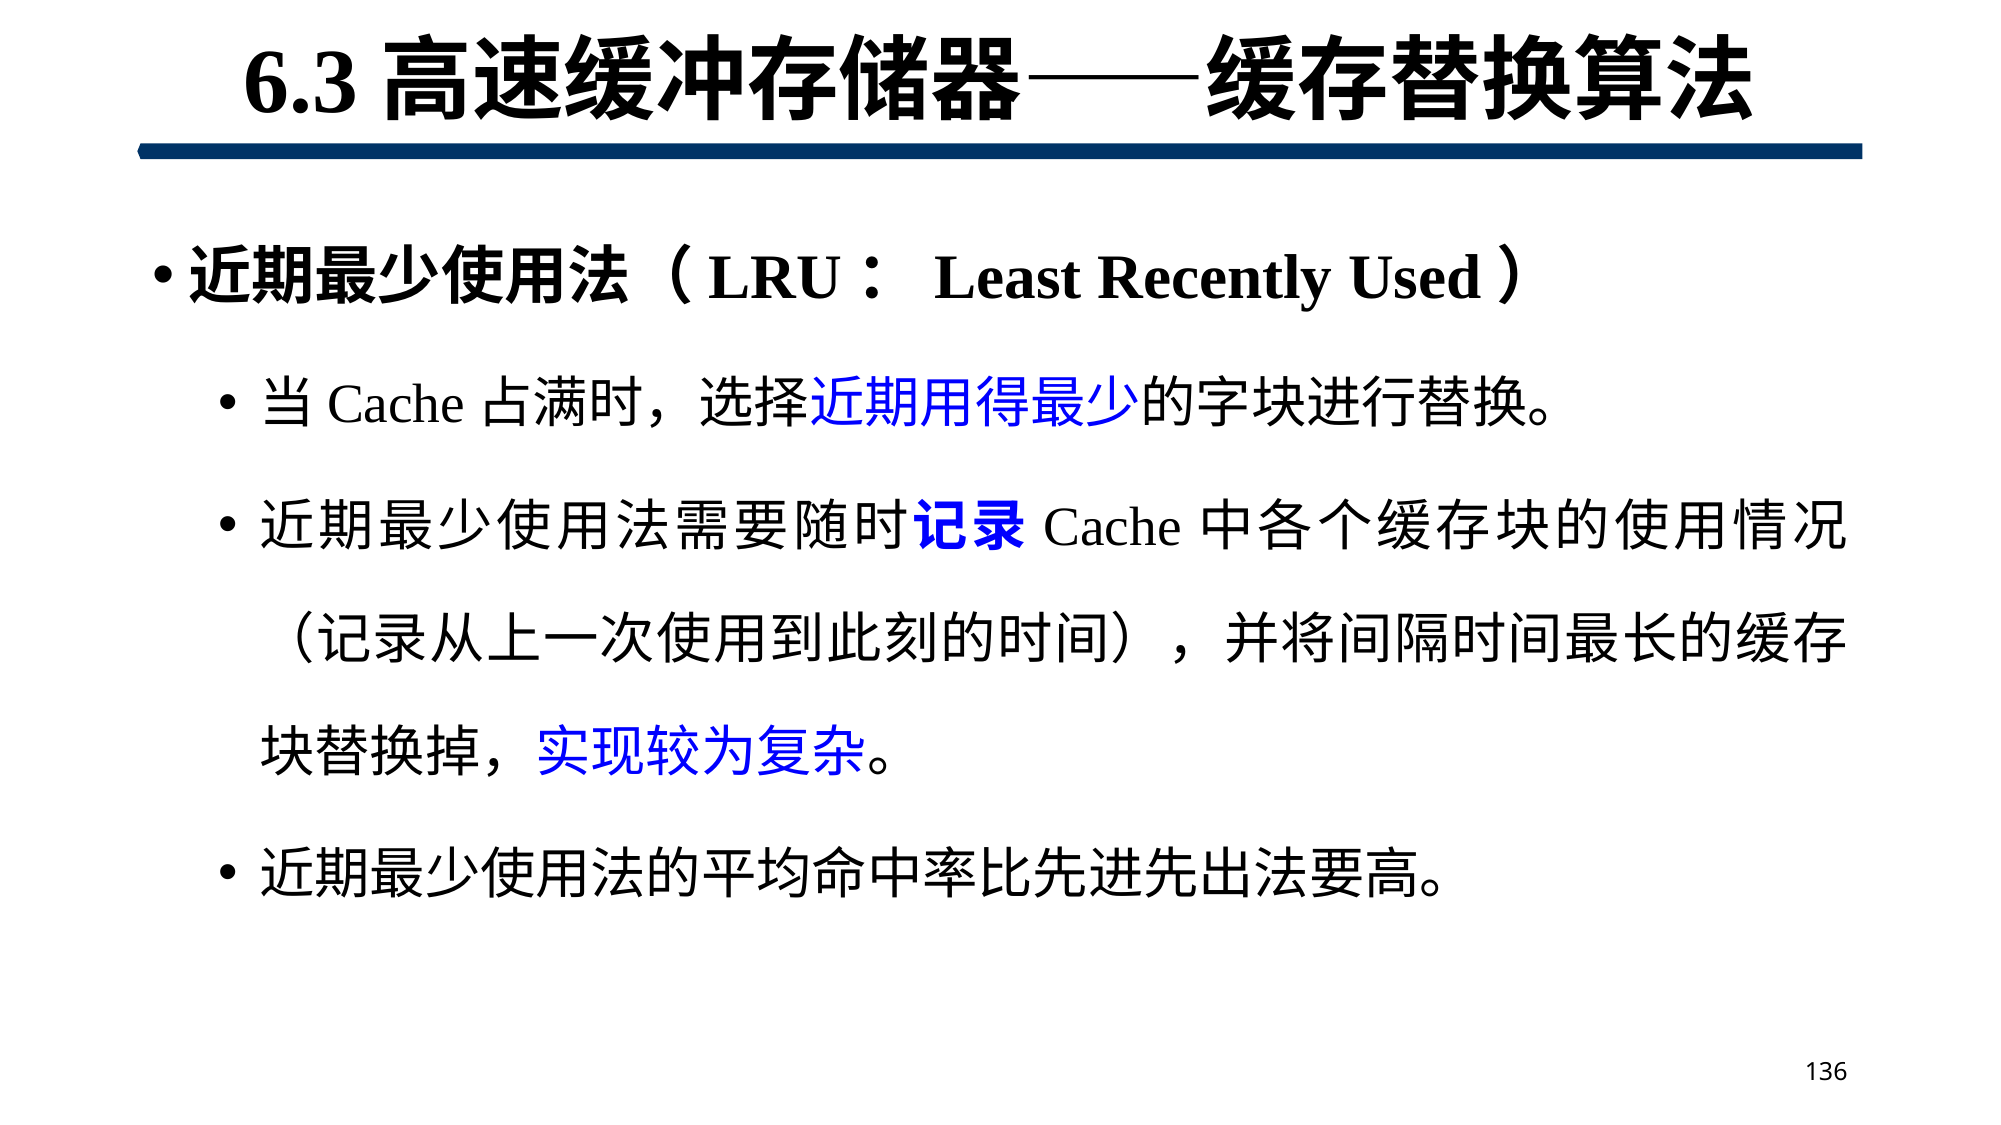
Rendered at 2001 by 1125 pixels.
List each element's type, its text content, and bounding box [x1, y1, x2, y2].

slide_number 136 [1412, 1066, 1863, 1103]
title 6.3高速缓冲存储器——缓存替换算法 [137, 20, 1863, 145]
list 近期最少使用法（LRU：Least Recently Used） 当Cache占满时，选择近期用得最少的字块进行替换。 近期最少使用法需要随时记录Cache中各个缓存块的使用情况（记录从上一次使用到此刻的时间），并将间隔时间最长的缓存块替换掉，实现较为复杂。 近期最少使用法的平均命中率比先进先出法要高。 [137, 174, 1863, 1066]
